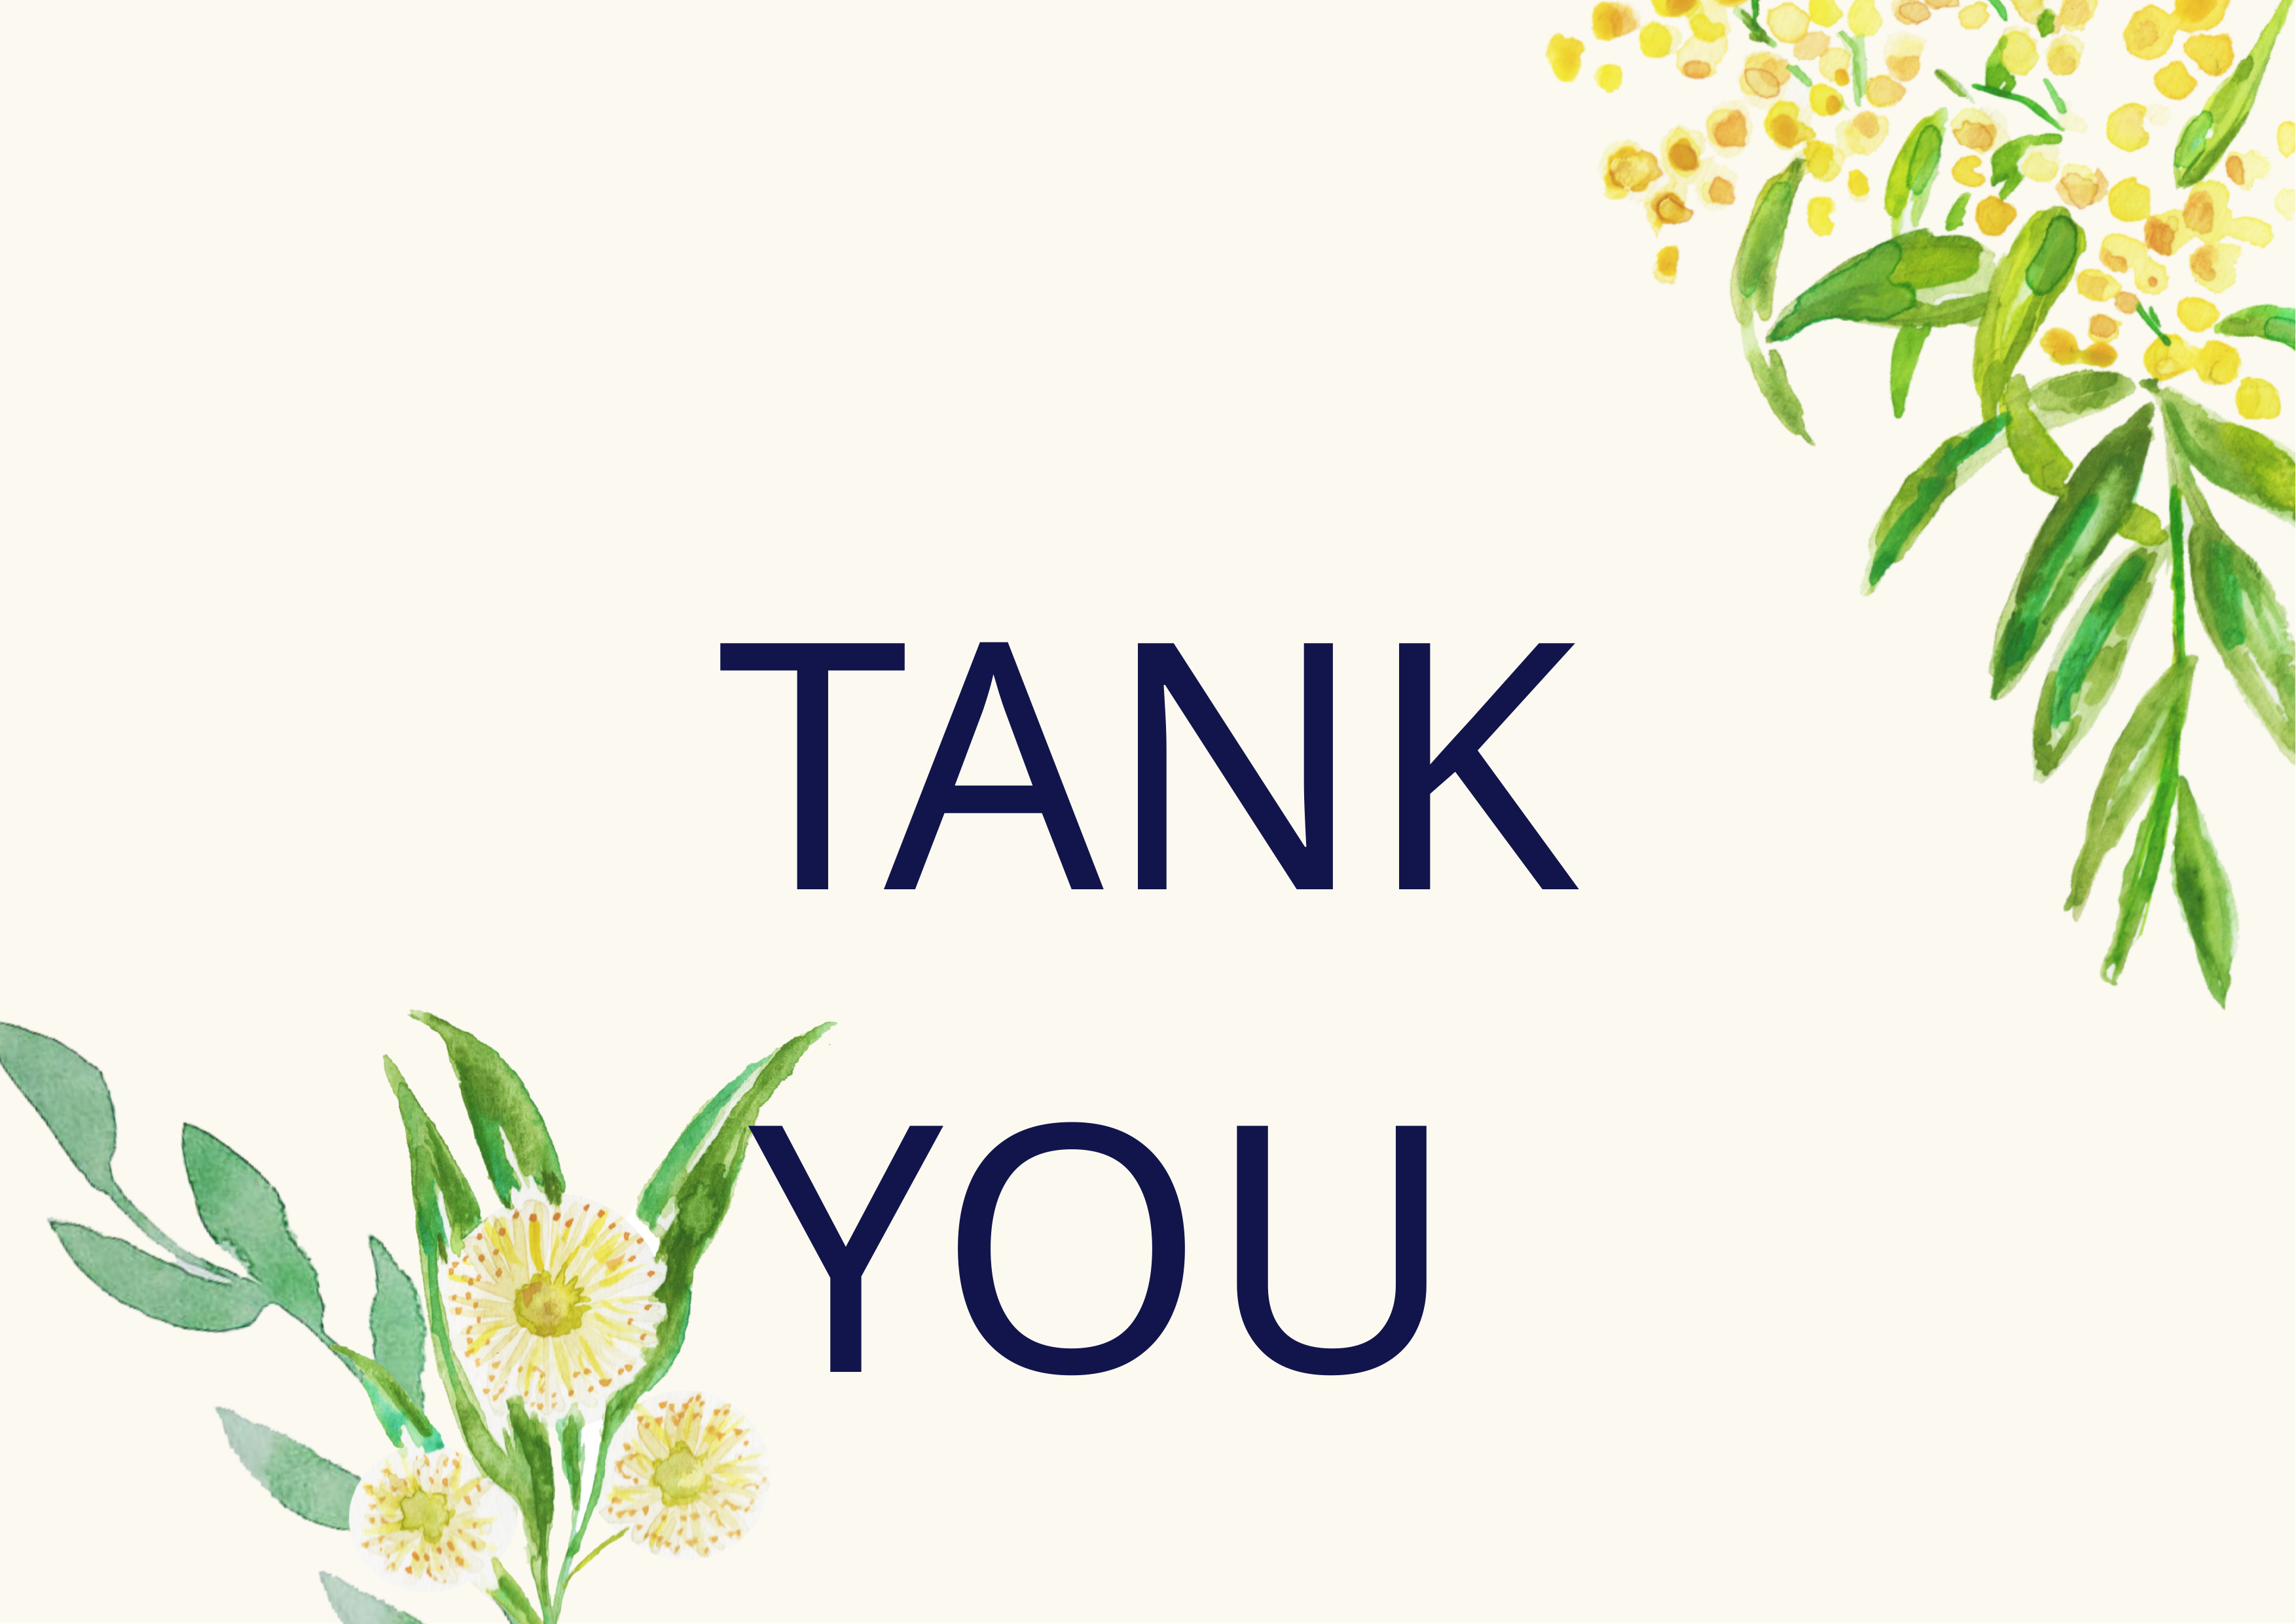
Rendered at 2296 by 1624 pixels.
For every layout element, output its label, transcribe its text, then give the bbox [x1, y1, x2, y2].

picture [0, 943, 820, 1624]
text_box TANK YOU [333, 476, 1963, 1441]
picture [1351, 0, 2296, 1033]
